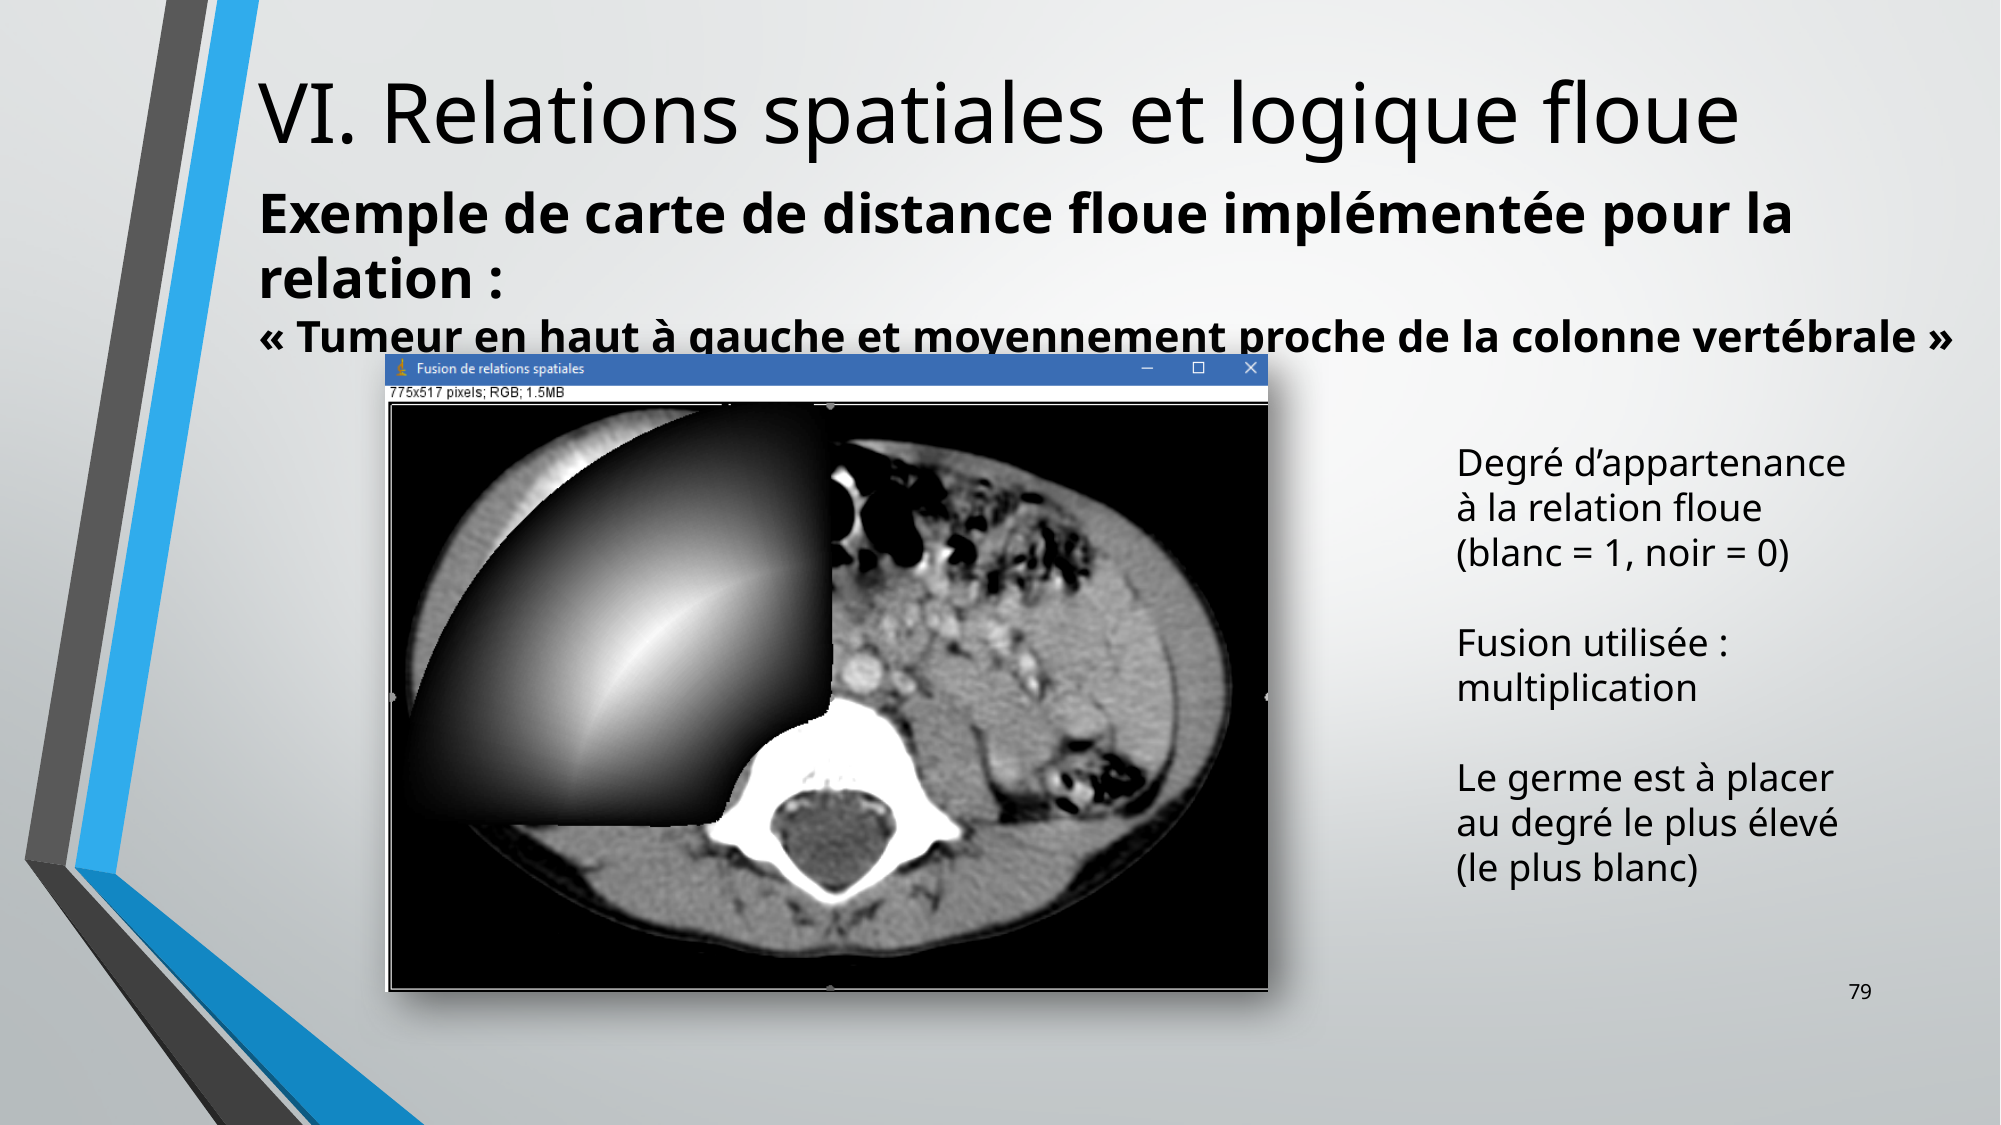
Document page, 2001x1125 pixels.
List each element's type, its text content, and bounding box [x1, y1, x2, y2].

text_box Degré d’appartenance à la relation floue (blanc = 1, noir = 0) Fusion utilisée : multiplication Le germe est à placer au degré le plus élevé (le plus blanc) [1441, 431, 1866, 897]
title VI. Relations spatiales et logique floue [243, 51, 1887, 170]
picture [385, 353, 1268, 992]
slide_number 79 [1796, 962, 1887, 1023]
list Exemple de carte de distance floue implémentée pour la relation : « Tumeur en haut à gauche et moyennement proche de la colonne vertébrale » [243, 170, 1979, 1077]
